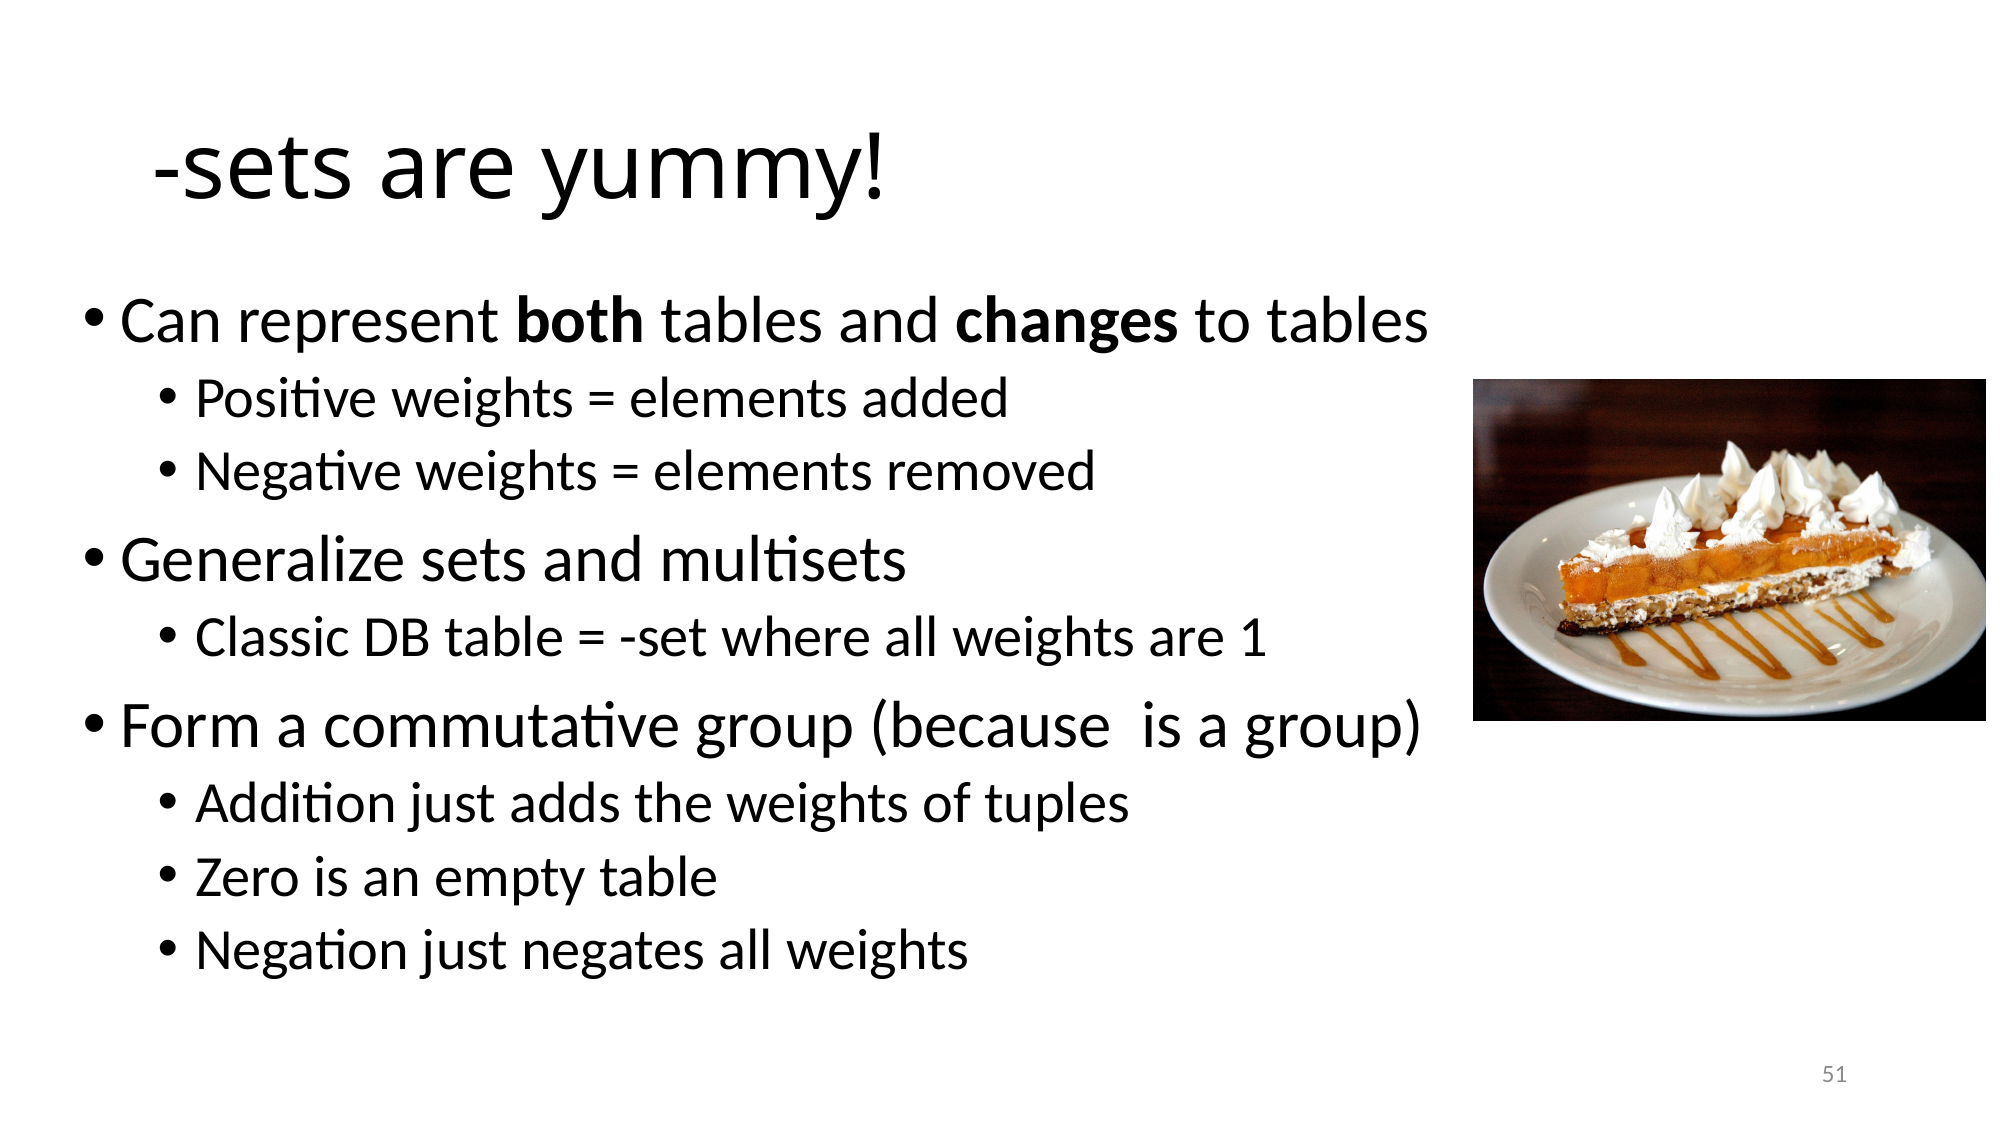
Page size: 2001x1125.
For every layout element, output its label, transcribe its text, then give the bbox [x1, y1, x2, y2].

picture [1473, 379, 1986, 721]
slide_number 51 [1798, 1042, 1863, 1103]
